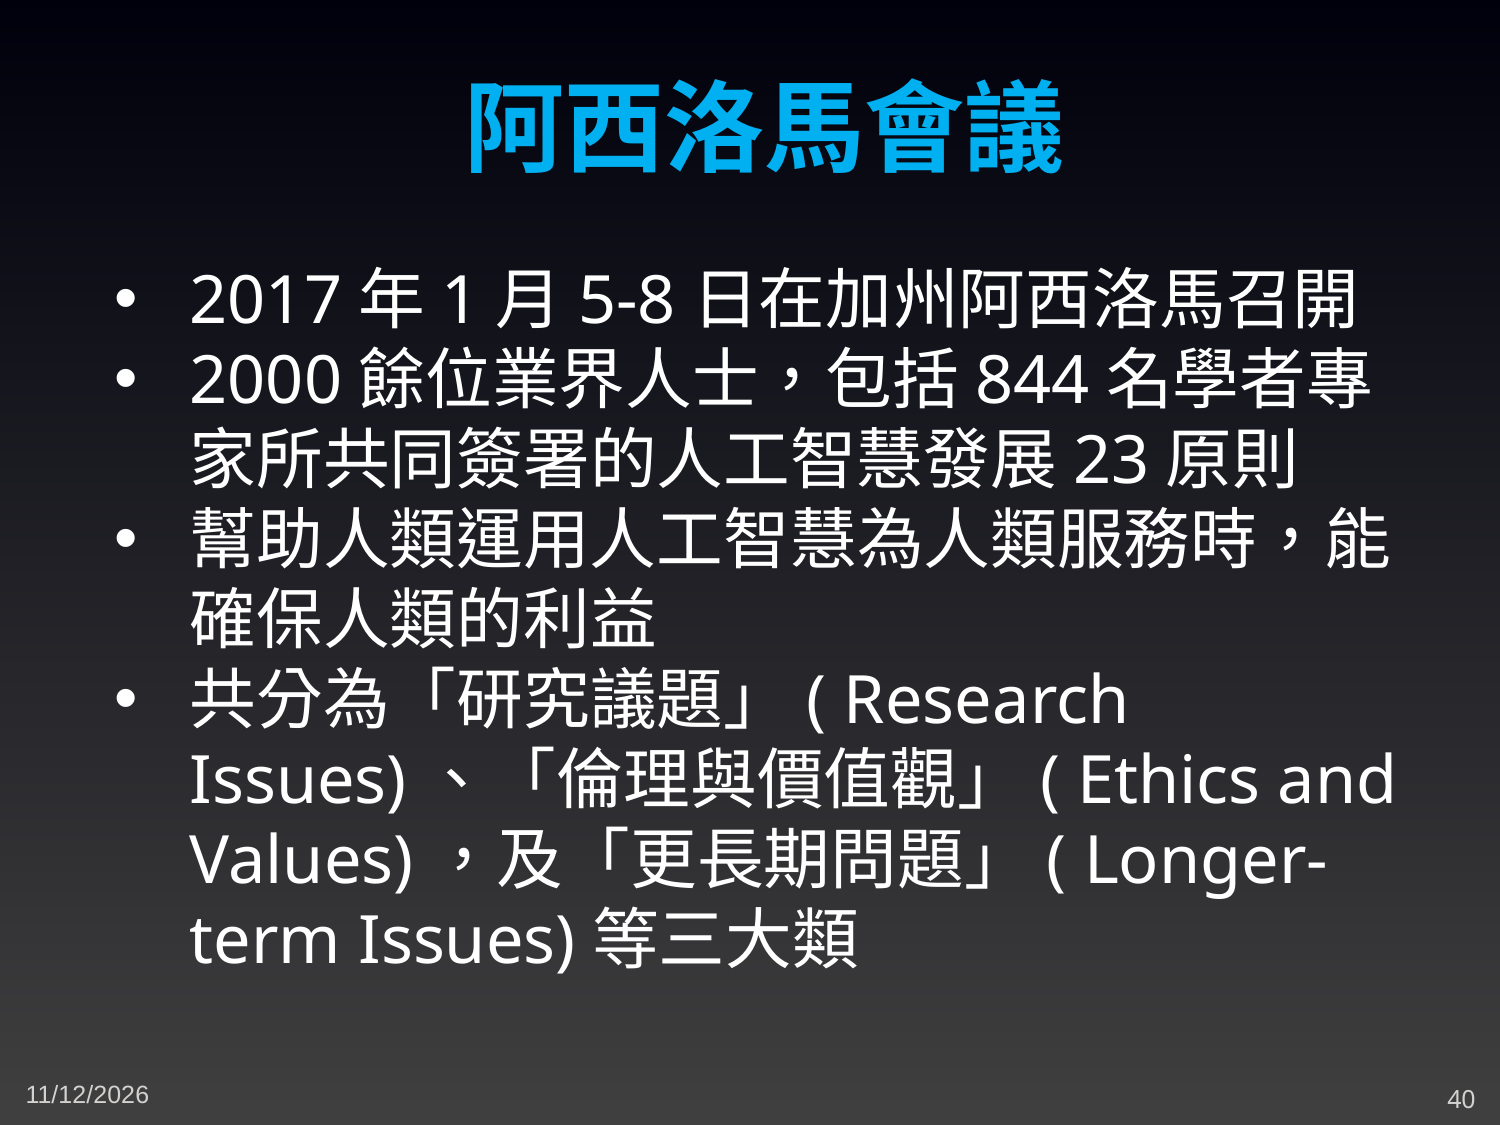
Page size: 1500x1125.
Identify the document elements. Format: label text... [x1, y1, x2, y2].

text_box 2017年1月5-8日在加州阿西洛馬召開 2000餘位業界人士，包括844名學者專家所共同簽署的人工智慧發展23原則 幫助人類運用人工智慧為人類服務時，能確保人類的利益 共分為「研究議題」( Research Issues)、「倫理與價值觀」( Ethics and Values)，及「更長期問題」( Longer-term Issues)等三大類 [99, 249, 1450, 985]
text_box 阿西洛馬會議 [450, 37, 1163, 200]
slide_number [10, 1075, 411, 1117]
slide_number 40 [1340, 1075, 1491, 1117]
